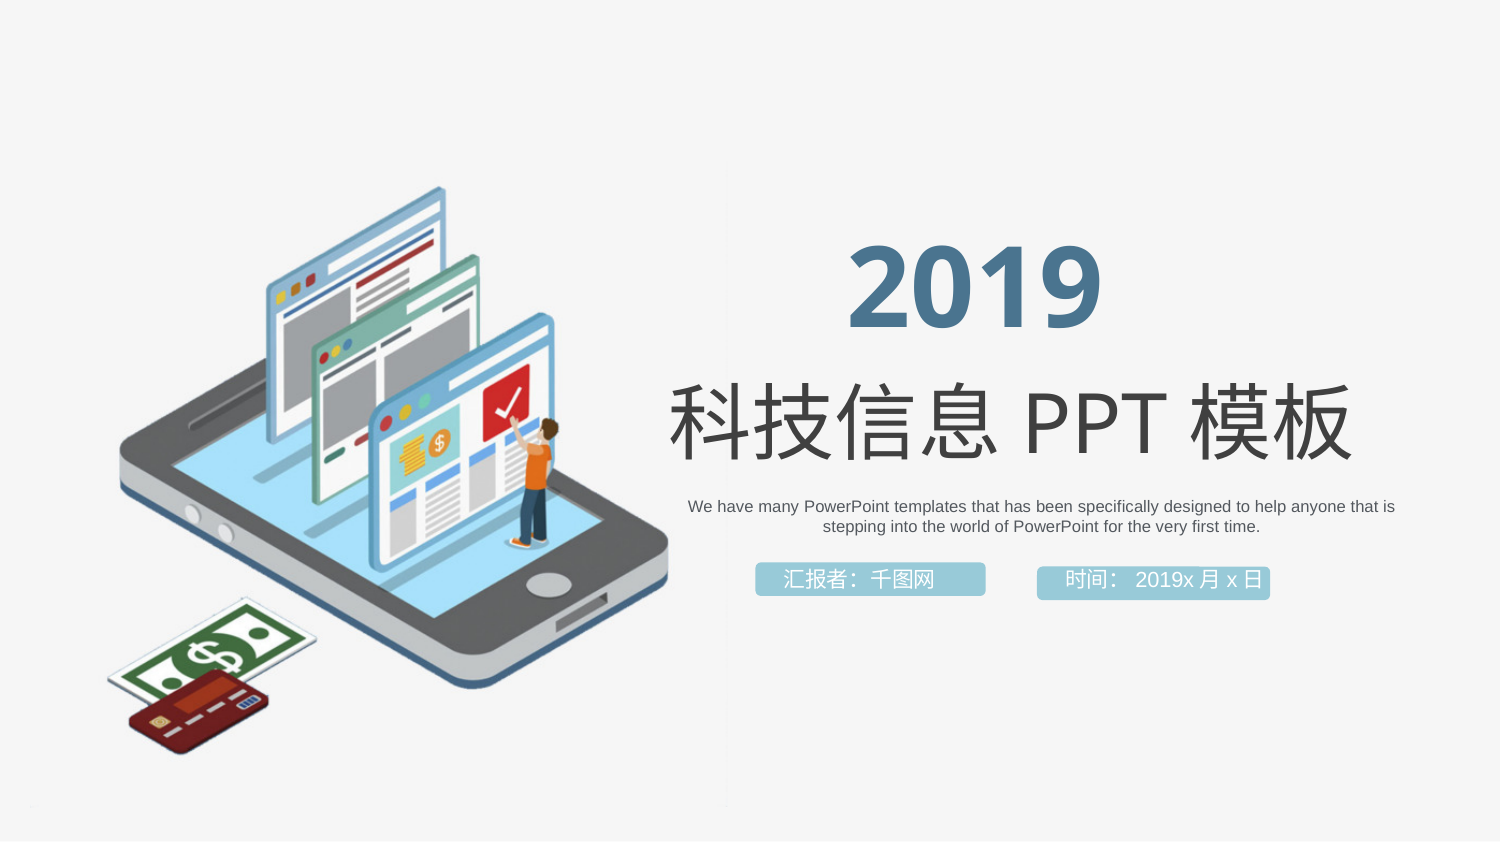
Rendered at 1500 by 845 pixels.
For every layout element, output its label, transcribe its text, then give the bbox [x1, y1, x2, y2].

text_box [755, 558, 986, 602]
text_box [1036, 558, 1288, 601]
text_box 科技信息PPT模板 [728, 364, 1366, 476]
text_box [0, 0, 1500, 842]
text_box 2019 [829, 209, 1115, 356]
picture [30, 161, 728, 809]
text_box We have many PowerPoint templates that has been specifically designed to help anyone that is stepping into the world of PowerPoint for the very first time. [728, 495, 1412, 536]
